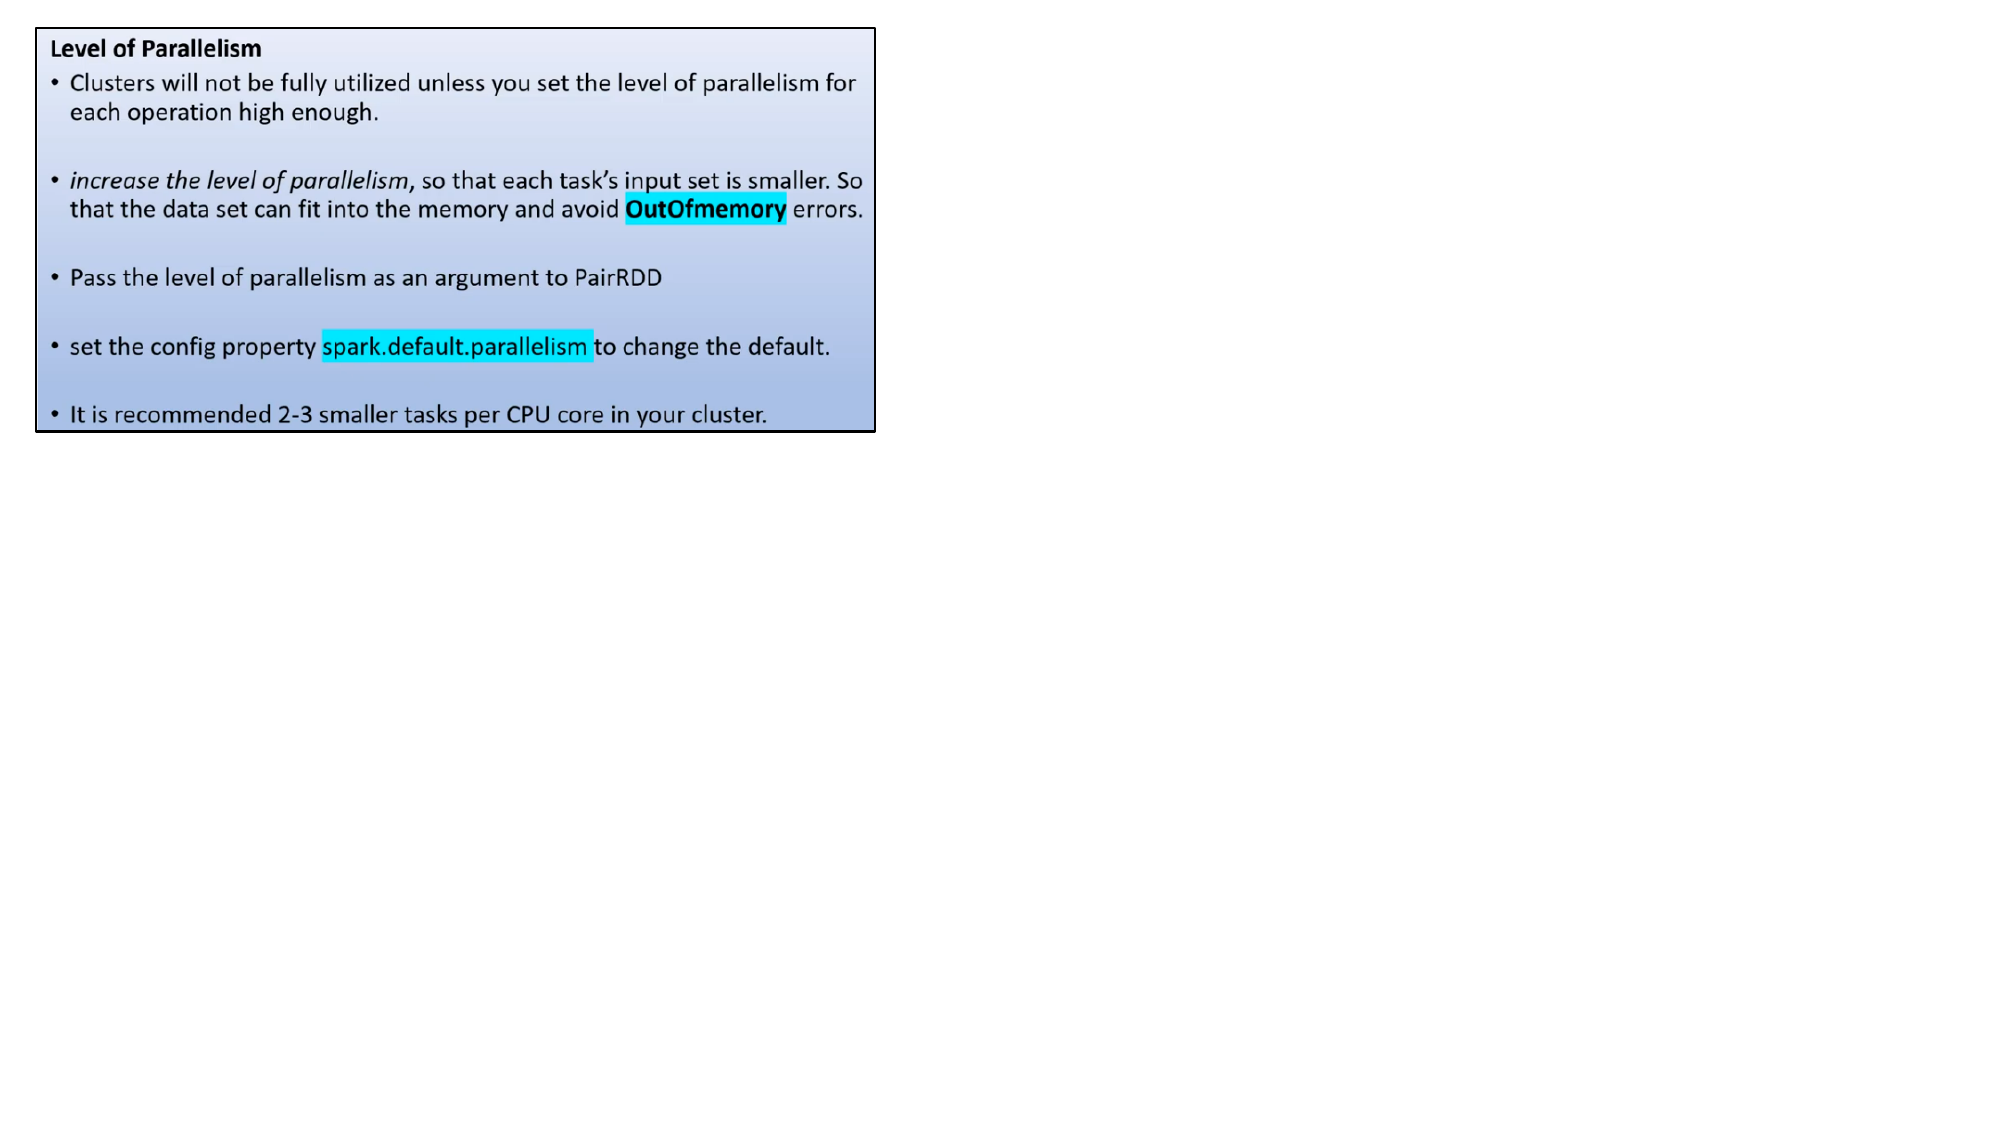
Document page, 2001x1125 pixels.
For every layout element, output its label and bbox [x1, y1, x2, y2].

picture [37, 29, 874, 431]
